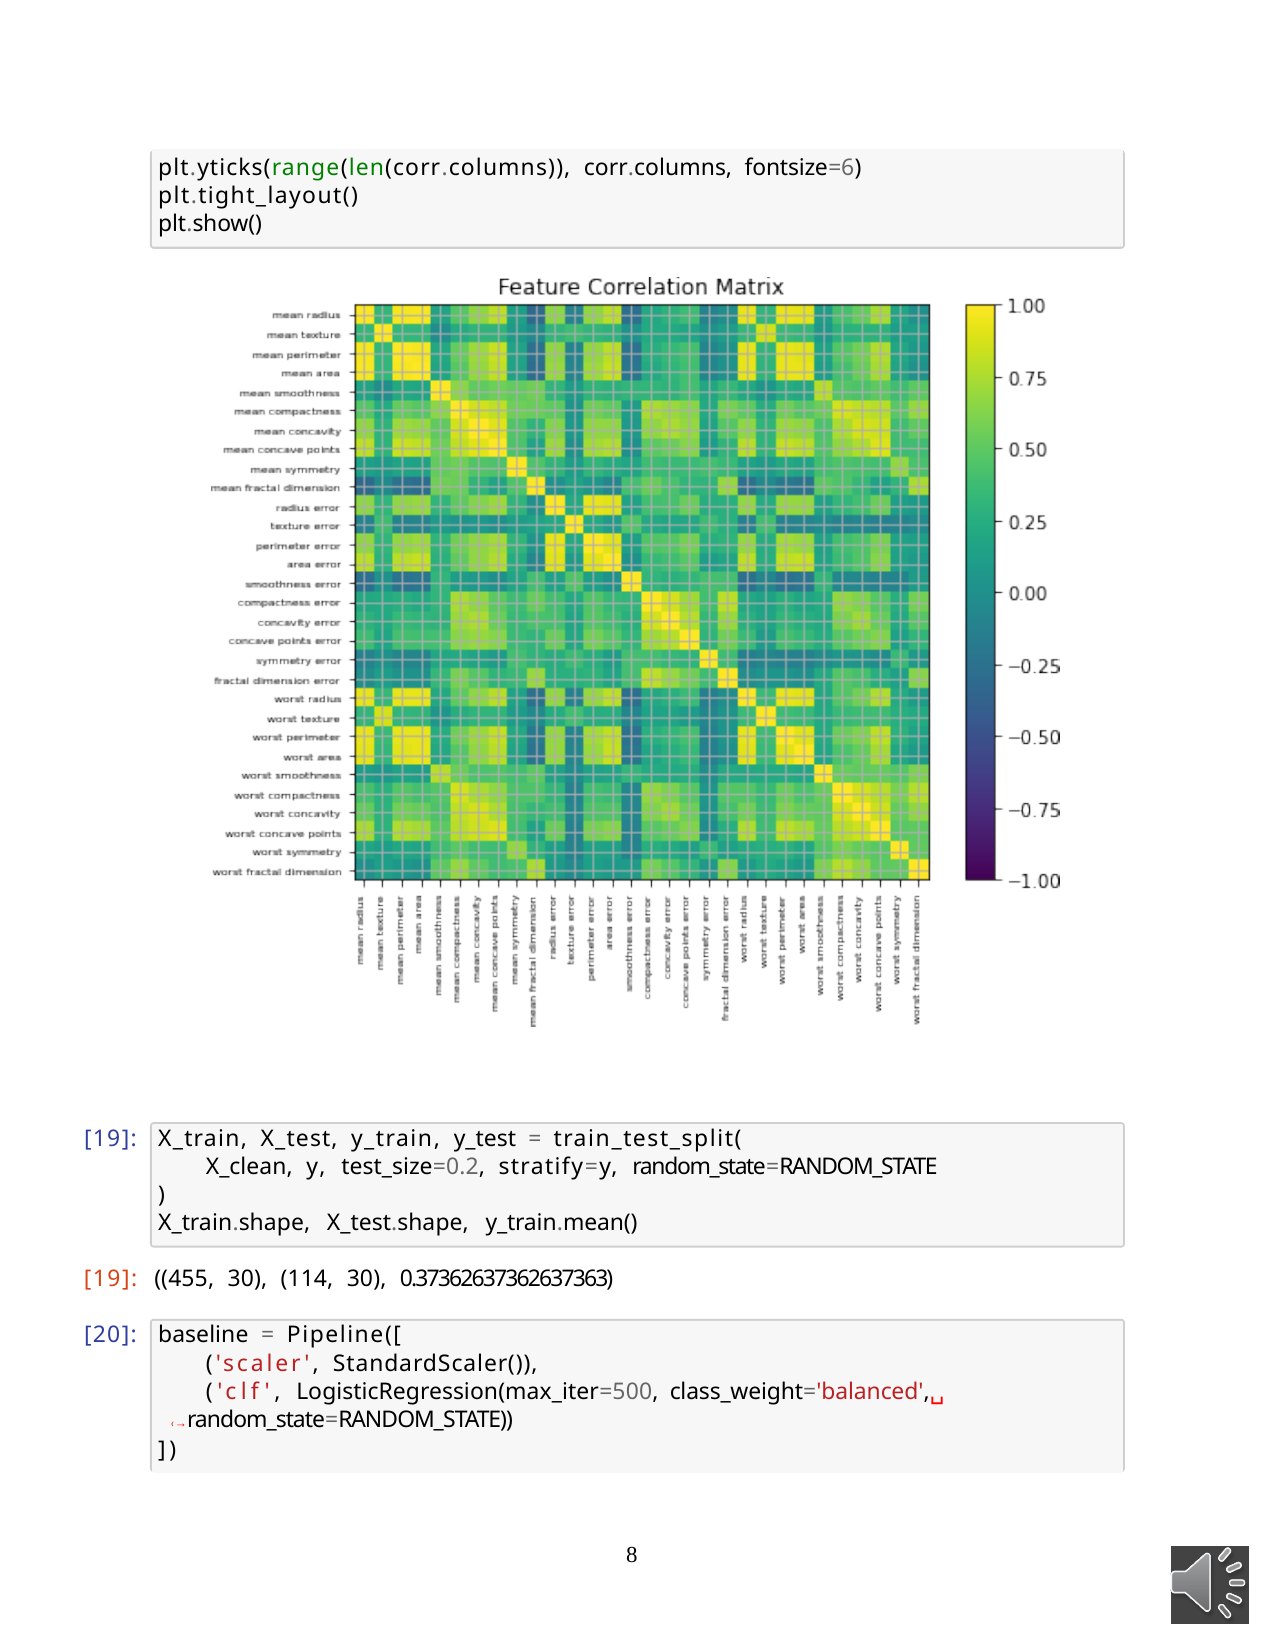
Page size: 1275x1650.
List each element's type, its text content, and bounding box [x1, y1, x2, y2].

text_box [149, 1121, 1126, 1248]
text_box [20]: [82, 1318, 146, 1348]
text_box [149, 1318, 1126, 1473]
text_box [19]: [82, 1121, 146, 1151]
text_box [19]: ((455, 30), (114, 30), 0.37362637362637363) [81, 1262, 673, 1292]
slide_number 8 [624, 1534, 651, 1650]
picture [1169, 1544, 1251, 1626]
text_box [149, 149, 1126, 250]
picture [211, 277, 1061, 1027]
